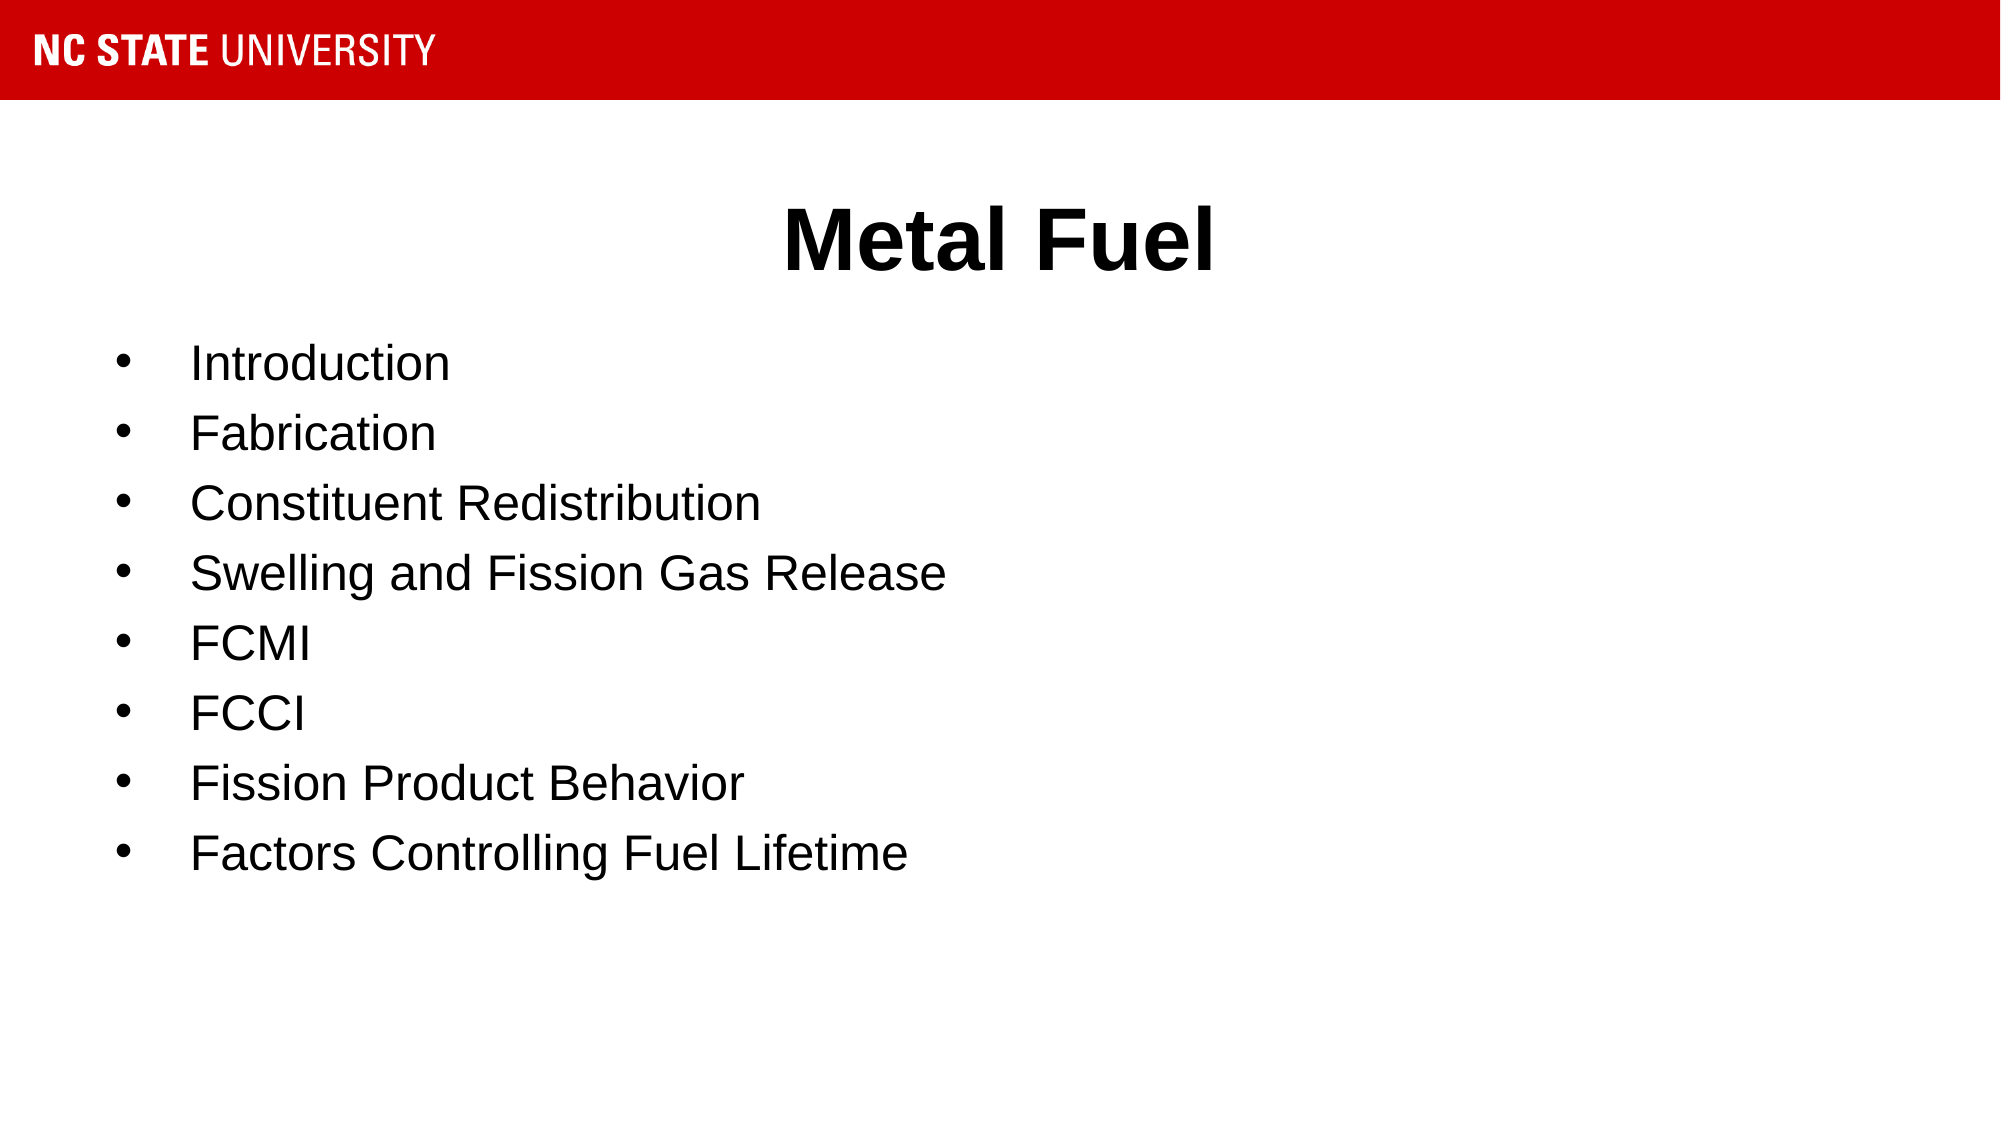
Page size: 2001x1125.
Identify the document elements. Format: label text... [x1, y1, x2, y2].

title Metal Fuel [99, 147, 1900, 322]
list Introduction Fabrication Constituent Redistribution Swelling and Fission Gas Release FCMI FCCI Fission Product Behavior Factors Controlling Fuel Lifetime [99, 322, 1900, 1005]
picture [0, 0, 2001, 100]
